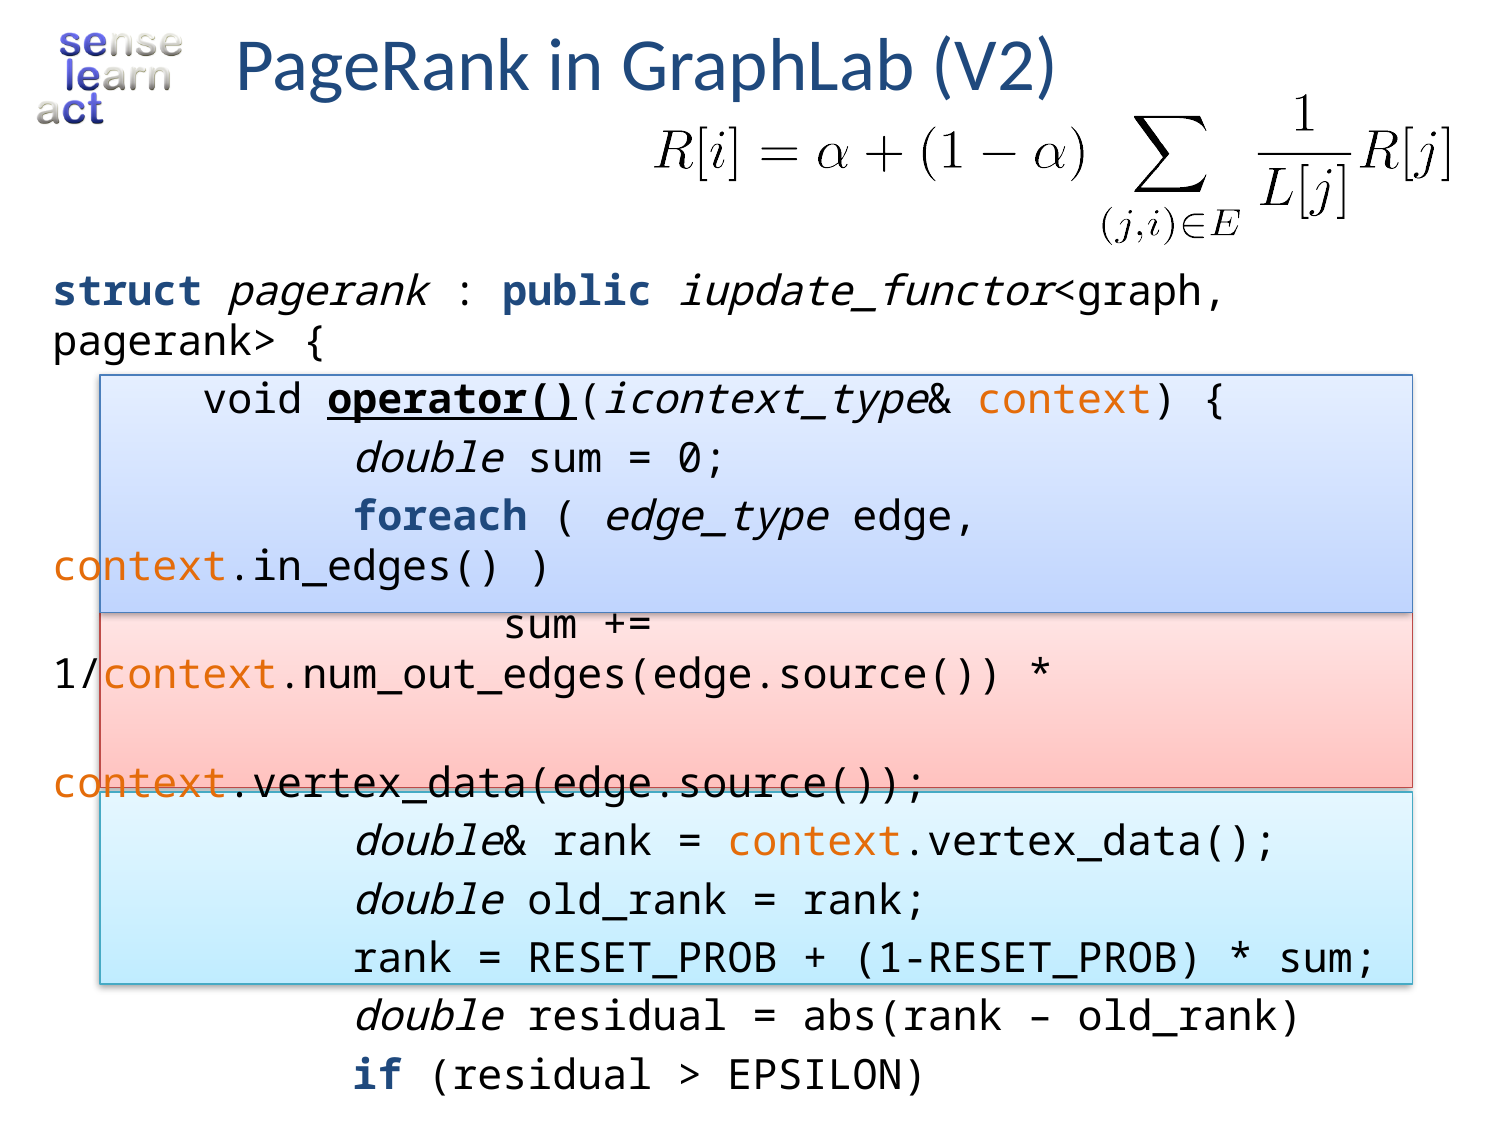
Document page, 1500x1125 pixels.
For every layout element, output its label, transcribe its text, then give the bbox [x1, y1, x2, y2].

picture [649, 90, 1451, 251]
title PageRank in GraphLab (V2) [220, 0, 1451, 113]
picture [12, 30, 188, 128]
text_box struct pagerank : public iupdate_functor<graph, pagerank> { void operator()(icontext_type& context) { double sum = 0; foreach ( edge_type edge, context.in_edges() ) sum += 1/context.num_out_edges(edge.source()) * context.vertex_data(edge.source()); double& rank = context.vertex_data(); double old_rank = rank; rank = RESET_PROB + (1-RESET_PROB) * sum; double residual = abs(rank – old_rank) if (residual > EPSILON) context.reschedule_out_neighbors(pagerank()); } }; [37, 256, 1450, 1125]
